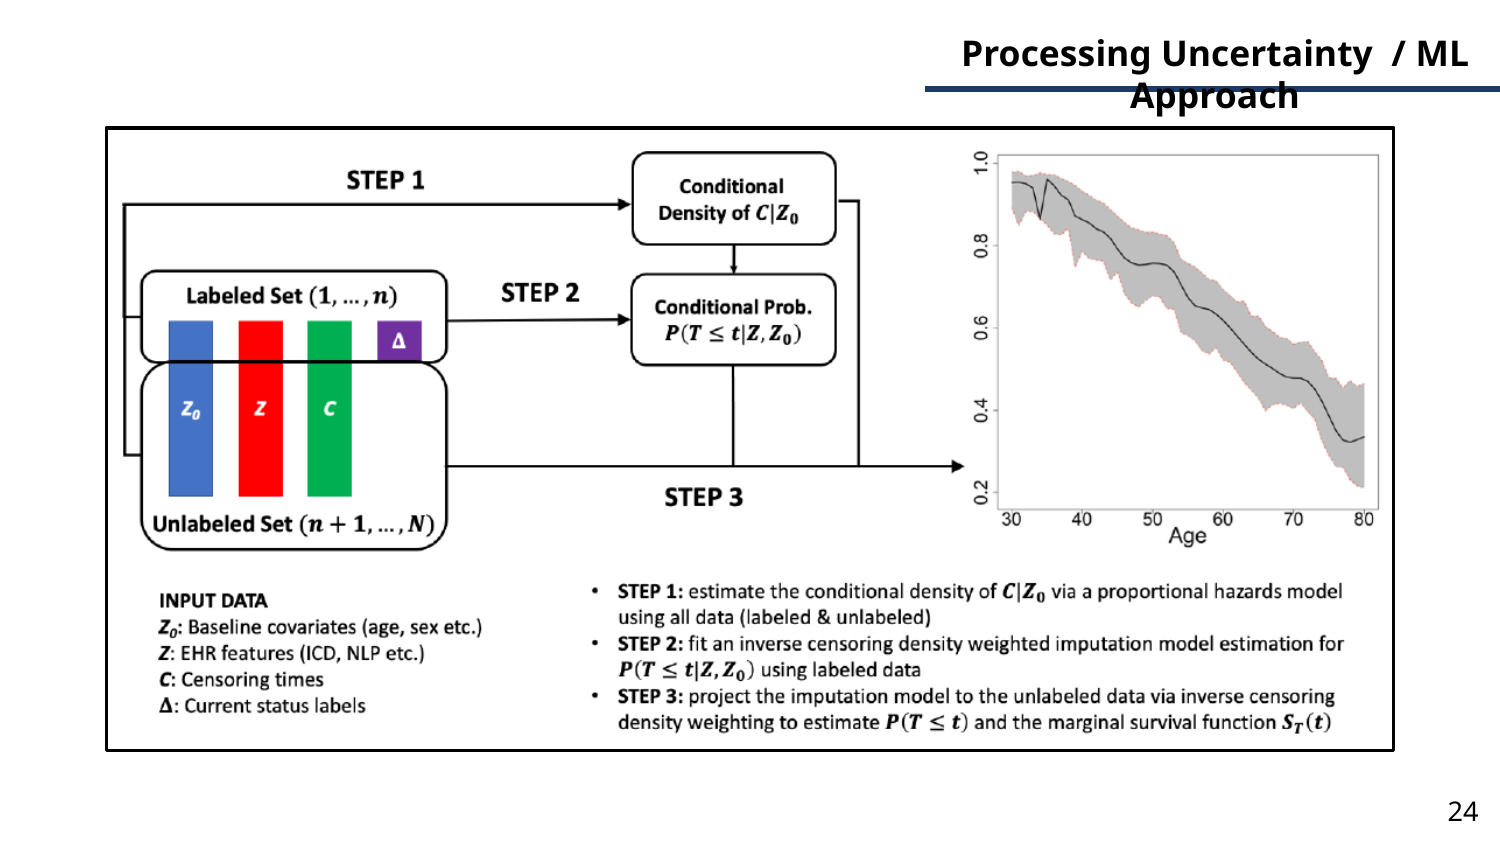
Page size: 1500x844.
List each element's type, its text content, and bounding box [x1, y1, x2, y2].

text_box Processing Uncertainty / ML Approach [924, 15, 1500, 88]
slide_number ‹#› [1403, 779, 1494, 844]
text_box Processing Uncertainty / ML Approach [924, 95, 1500, 131]
picture [107, 129, 1393, 750]
